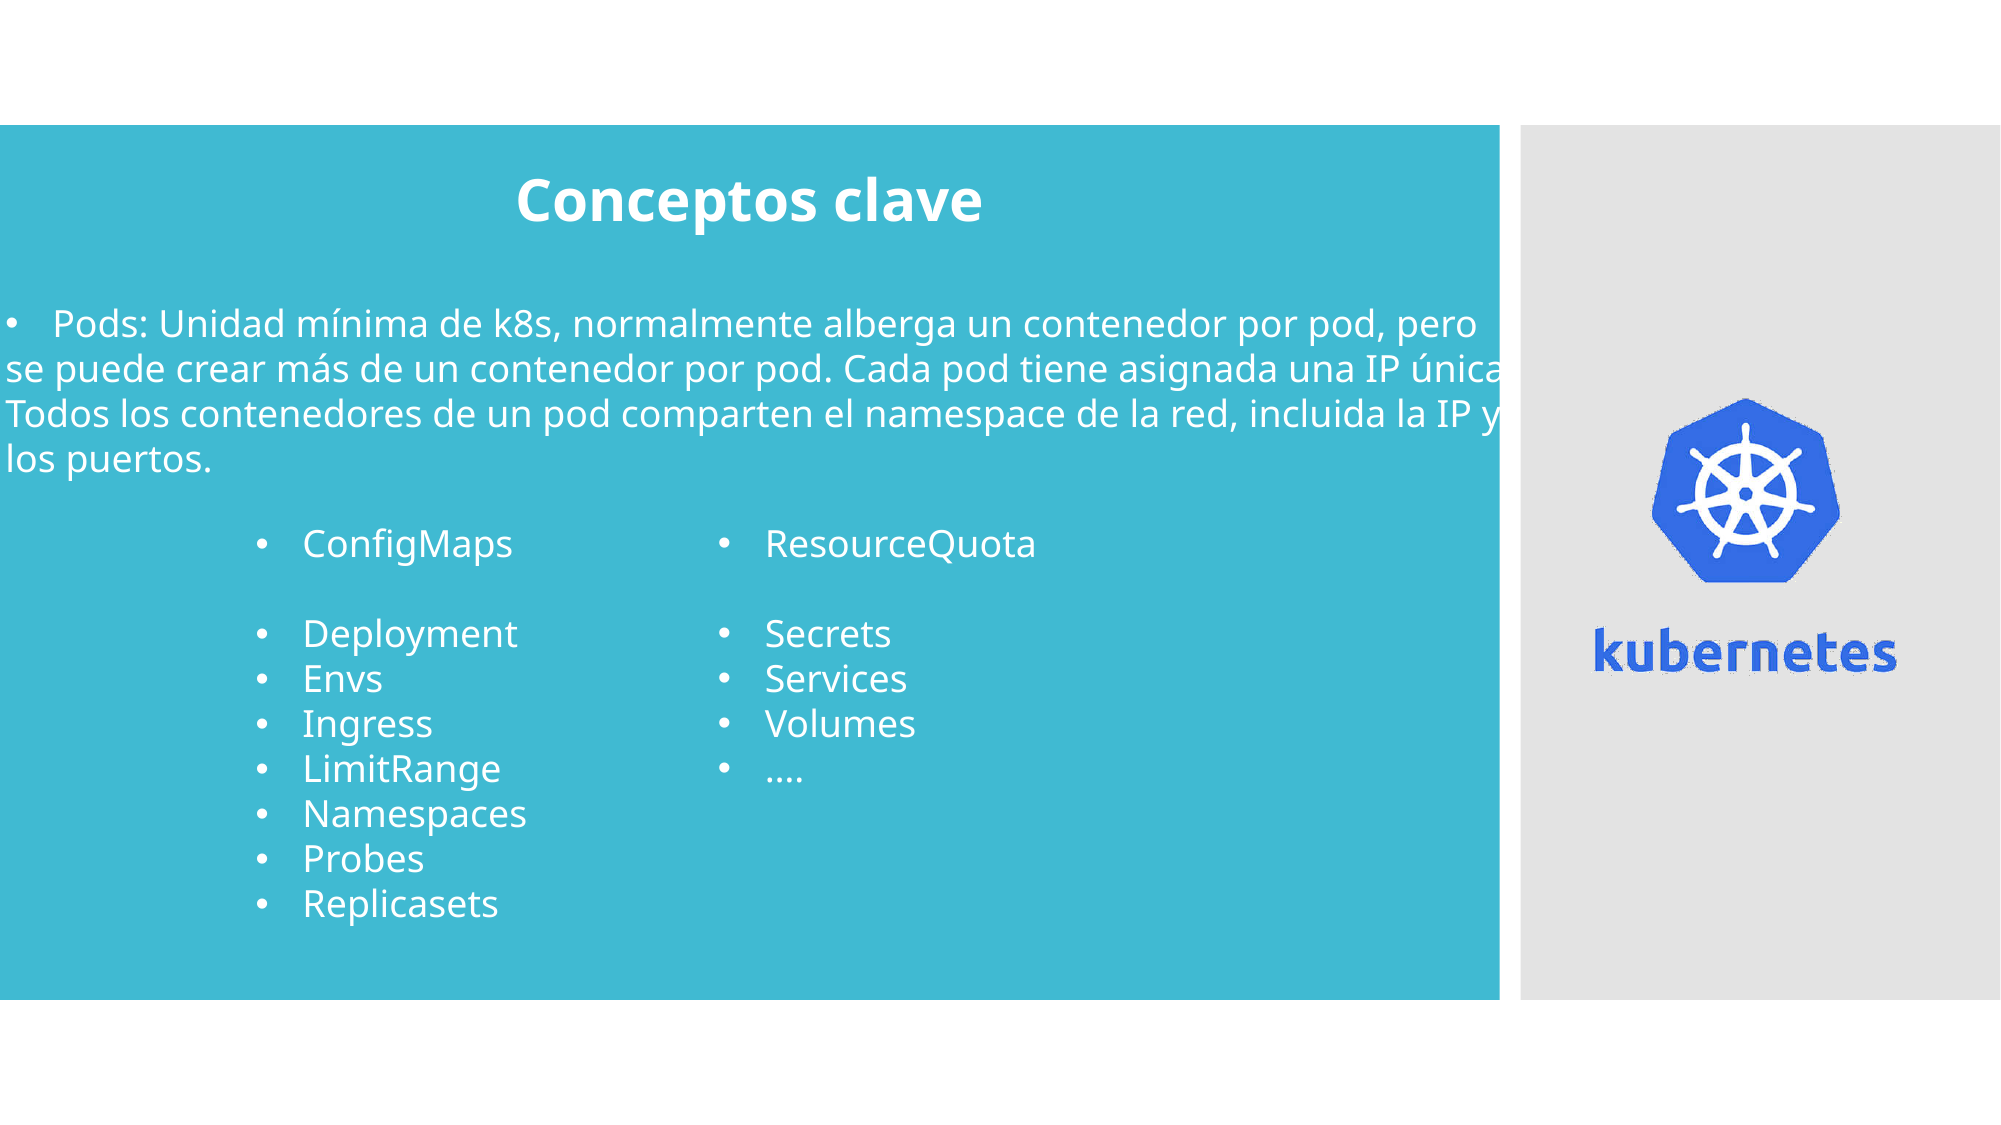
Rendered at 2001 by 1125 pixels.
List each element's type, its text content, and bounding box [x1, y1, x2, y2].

picture [1421, 376, 2000, 701]
text_box ConfigMaps Deployment Envs Ingress LimitRange Namespaces Probes Replicasets [240, 513, 917, 933]
text_box ResourceQuota Secrets Services Volumes …. [703, 512, 1379, 798]
text_box Pods: Unidad mínima de k8s, normalmente alberga un contenedor por pod, pero se puede crear más de un contenedor por pod. Cada pod tiene asignada una IP única. Todos los contenedores de un pod comparten el namespace de la red, incluida la IP y los puertos. [0, 292, 1532, 532]
text_box Conceptos clave [52, 155, 1448, 241]
